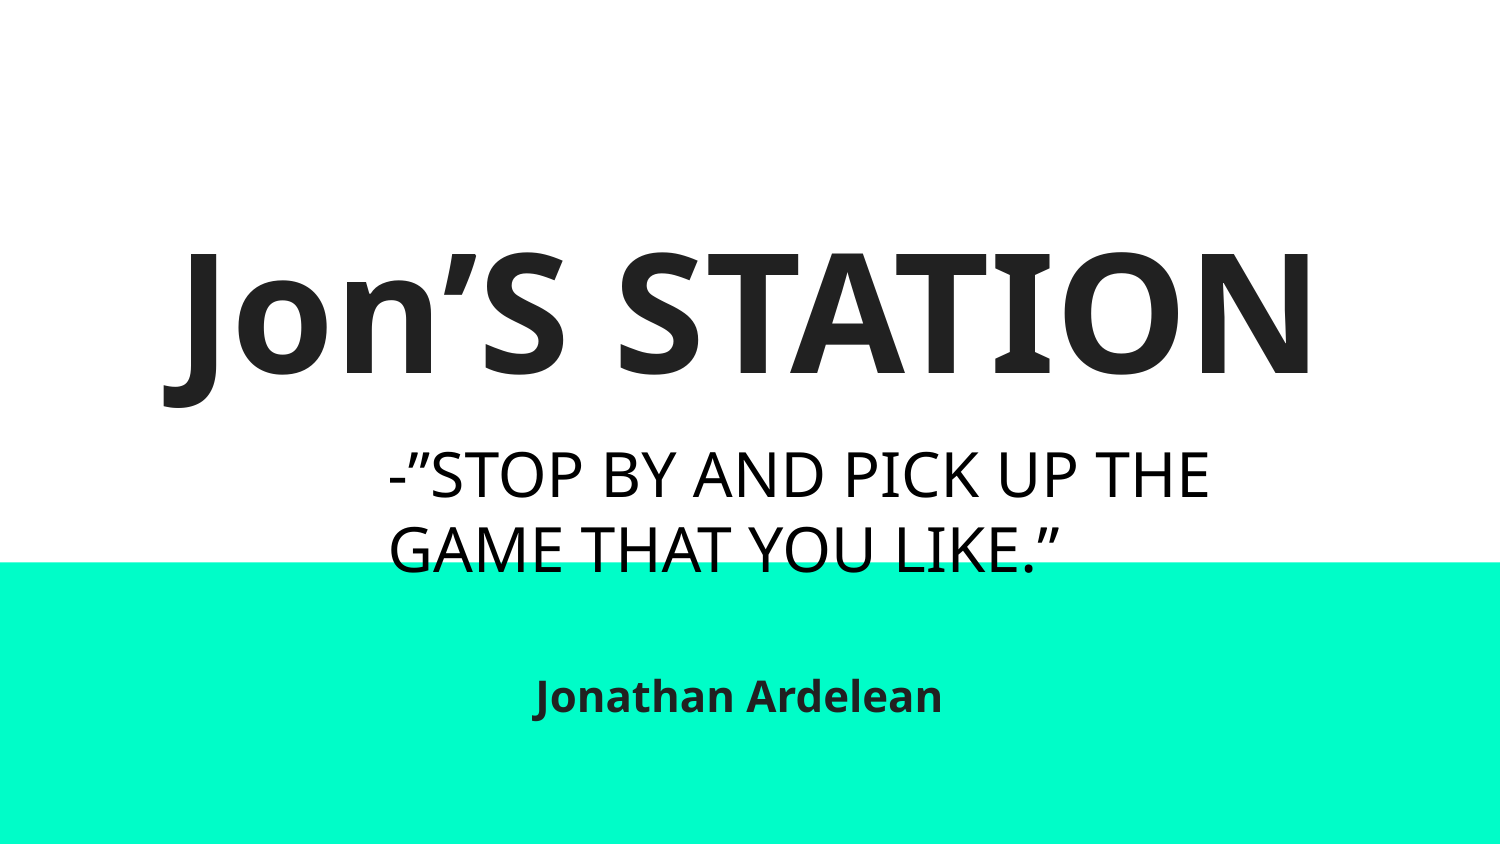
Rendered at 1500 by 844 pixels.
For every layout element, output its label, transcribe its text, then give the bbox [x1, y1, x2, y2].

title Jon’S STATION [51, 228, 1449, 386]
text_box -”STOP BY AND PICK UP THE GAME THAT YOU LIKE.” [372, 420, 1228, 517]
subtitle Jonathan Ardelean [40, 637, 1439, 753]
